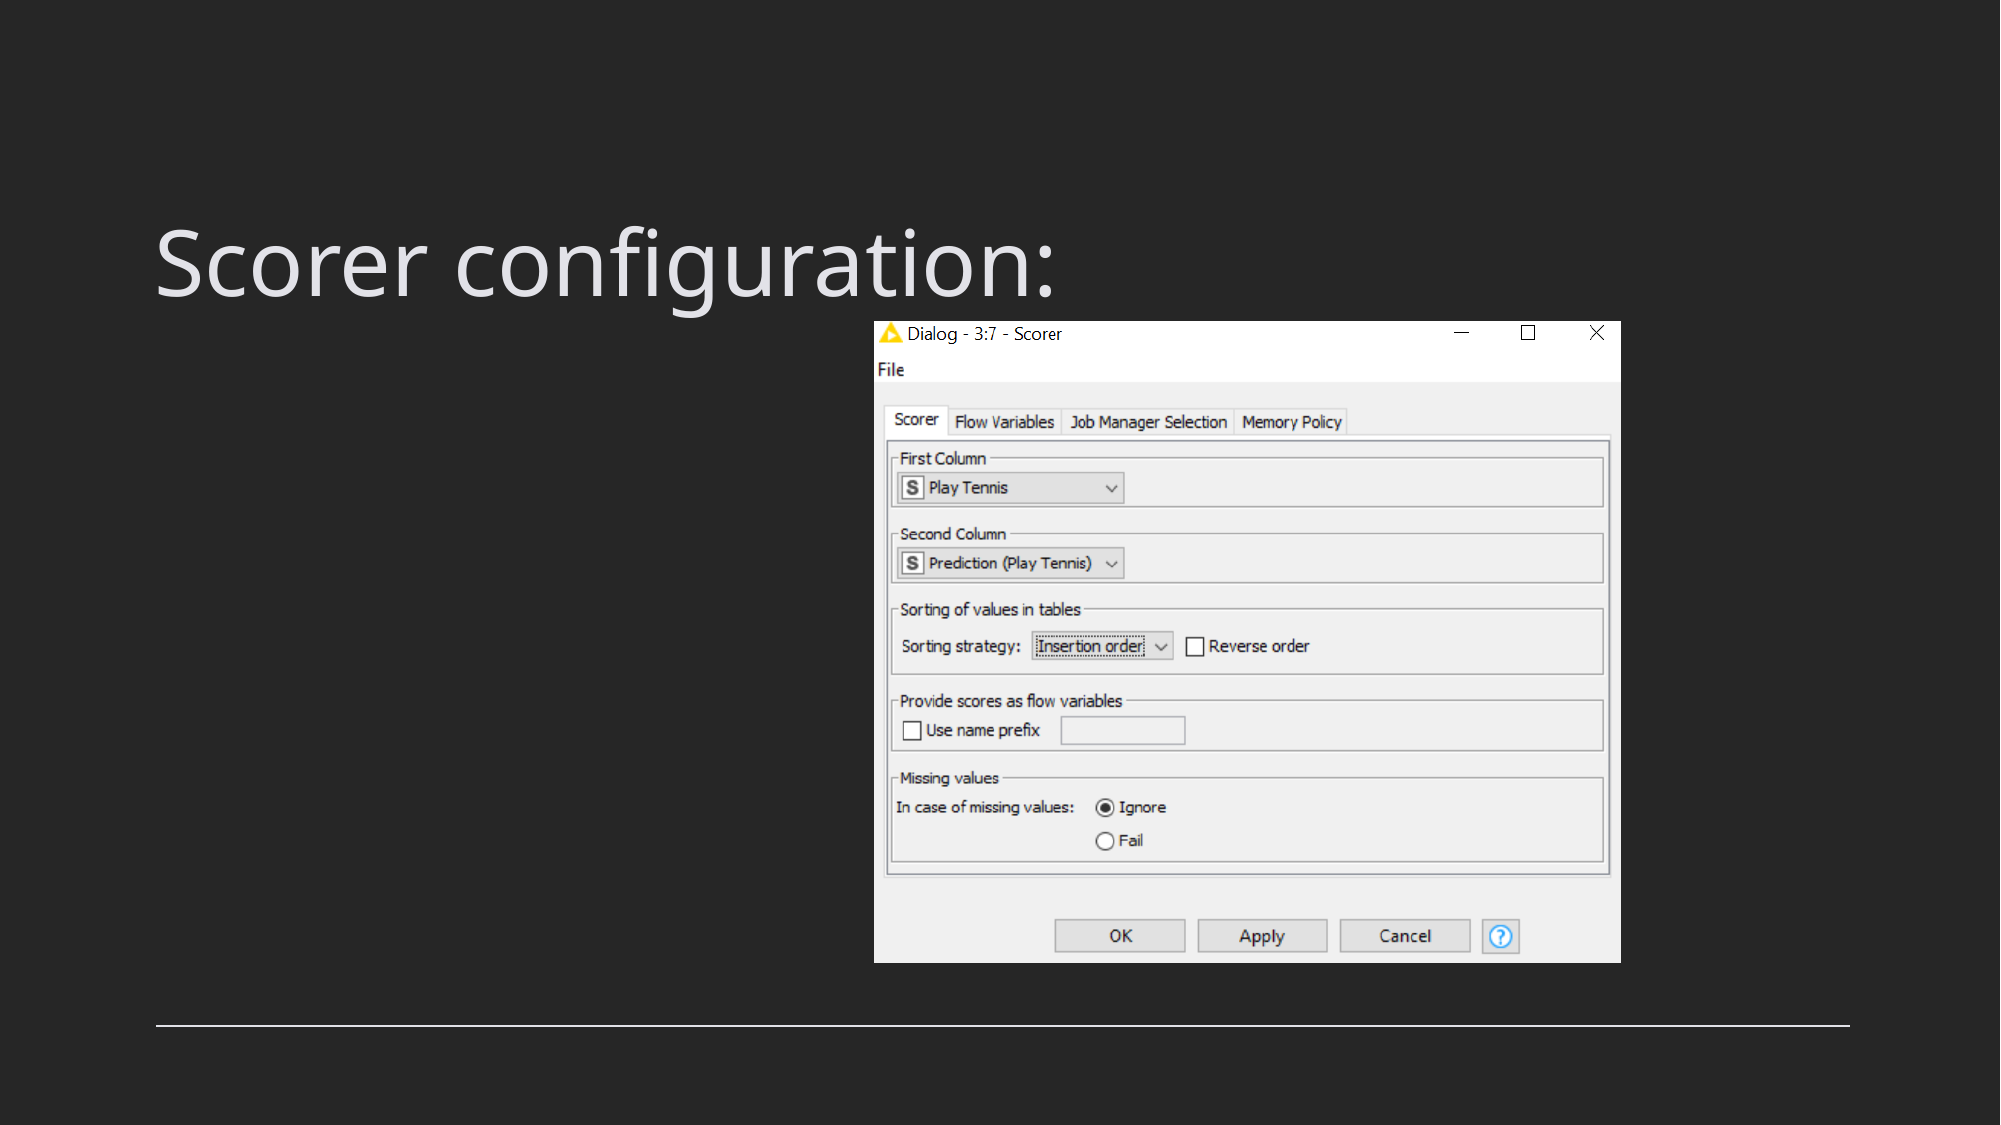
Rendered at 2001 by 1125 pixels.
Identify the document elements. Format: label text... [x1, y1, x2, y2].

title Scorer configuration: [139, 143, 1850, 322]
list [874, 321, 1621, 963]
